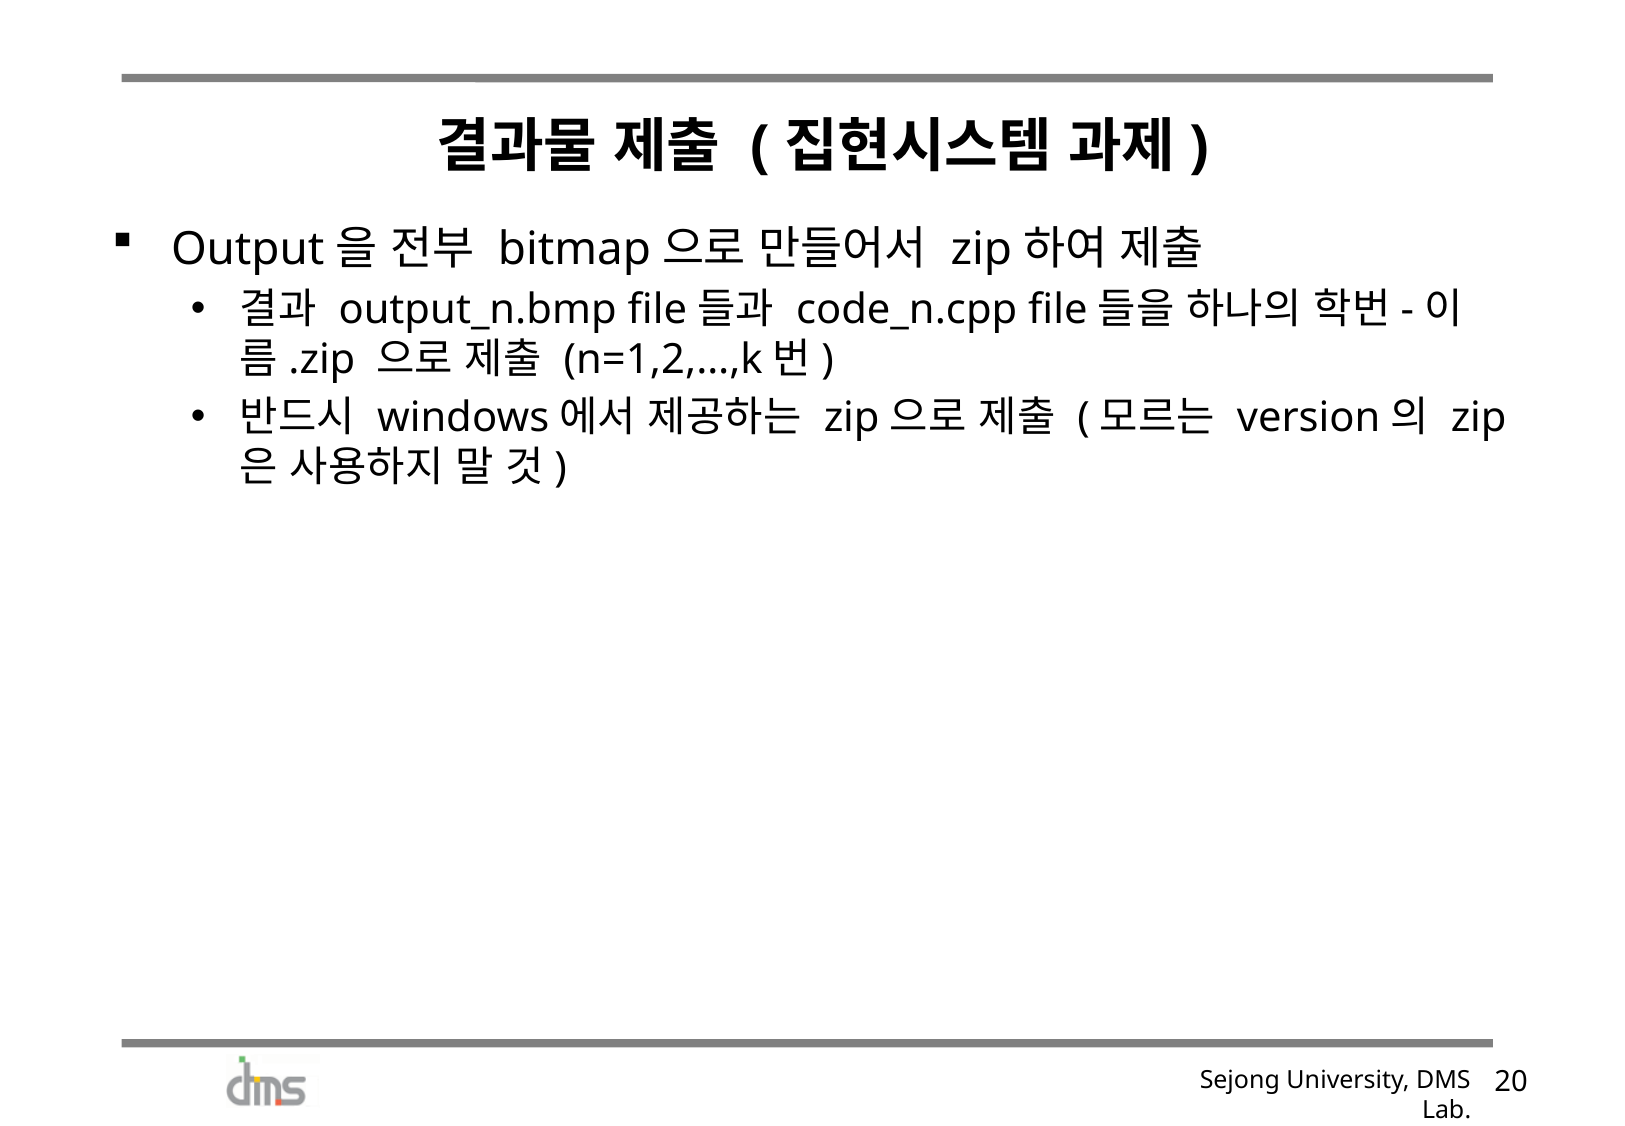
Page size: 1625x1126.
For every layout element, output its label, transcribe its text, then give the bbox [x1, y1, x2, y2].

title 결과물 제출 (집현시스템 과제) [94, 89, 1552, 197]
slide_number 19 [1163, 1054, 1544, 1112]
picture [226, 1054, 320, 1108]
list Output을 전부 bitmap으로 만들어서 zip하여 제출 결과 output_n.bmp file들과 code_n.cpp file들을 하나의 학번-이름.zip 으로 제출 (n=1,2,…,k번) 반드시 windows에서 제공하는 zip으로 제출 (모르는 version의 zip은 사용하지 말 것) [97, 210, 1551, 1026]
